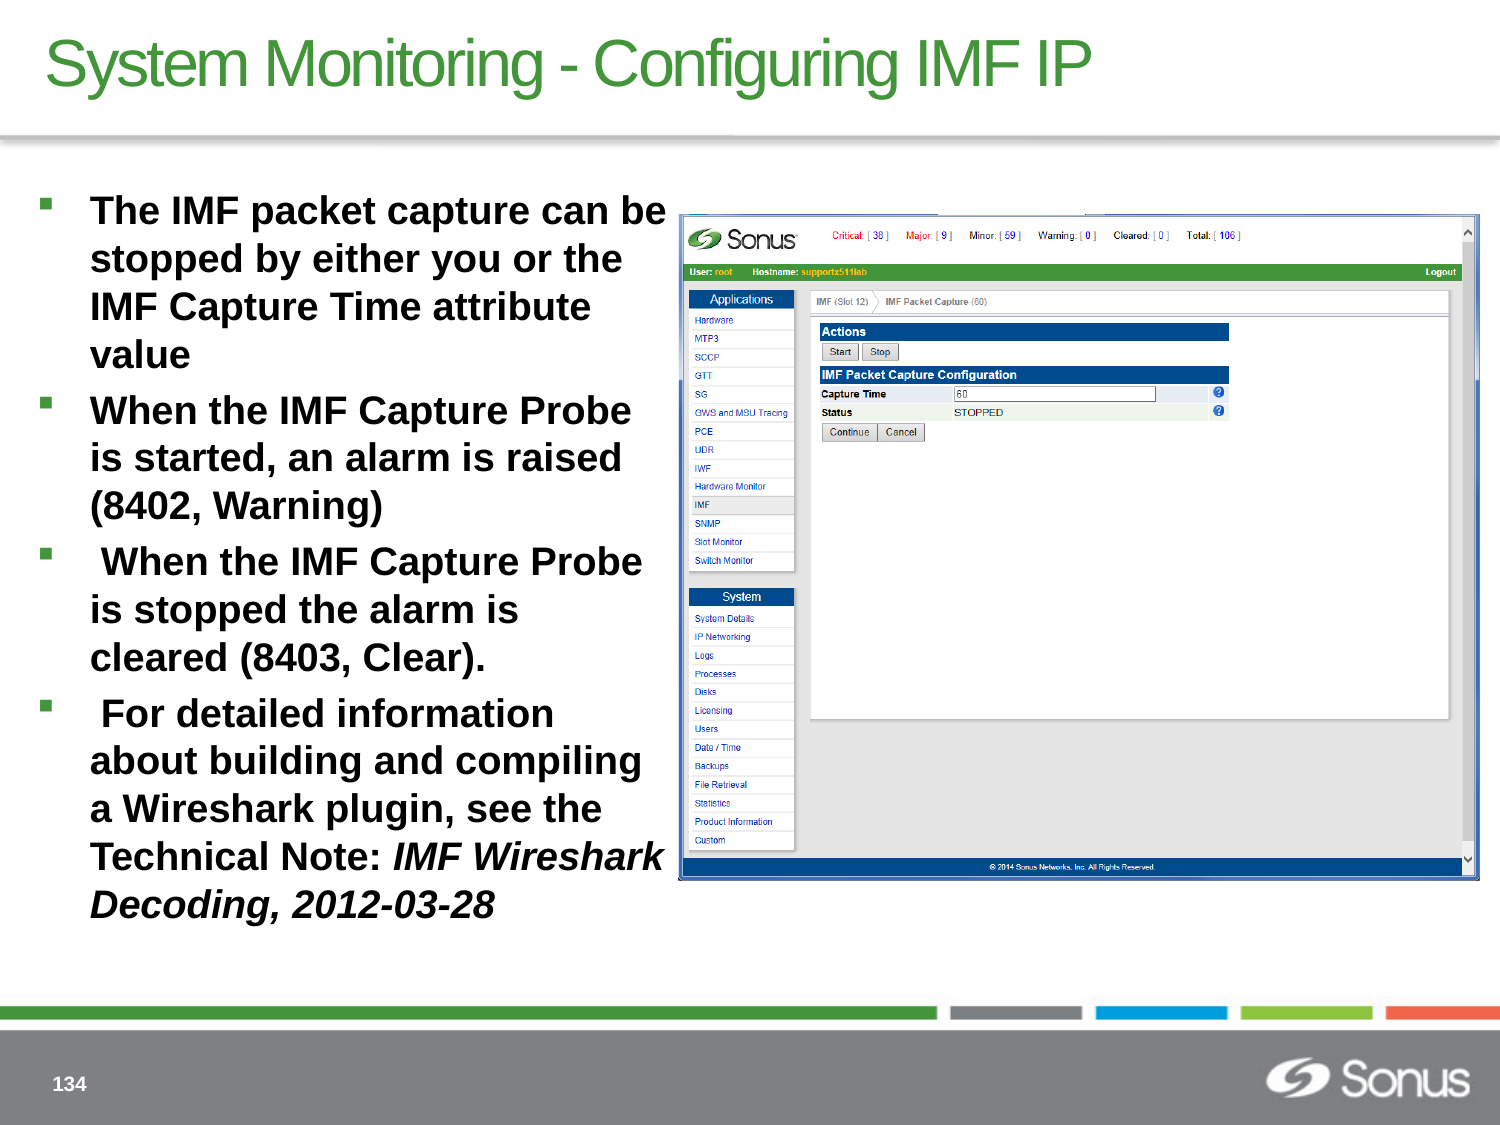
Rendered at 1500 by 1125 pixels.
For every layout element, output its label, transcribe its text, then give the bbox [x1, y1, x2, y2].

picture [0, 0, 1500, 135]
title System Monitoring - Configuring IMF IP [29, 24, 1471, 105]
picture [0, 140, 1500, 1125]
text_box The IMF packet capture can be stopped by either you or the IMF Capture Time attribute value When the IMF Capture Probe is started, an alarm is raised (8402, Warning) When the IMF Capture Probe is stopped the alarm is cleared (8403, Clear). For detailed information about building and compiling a Wireshark plugin, see the Technical Note: IMF Wireshark Decoding, 2012-03-28 [22, 177, 683, 958]
